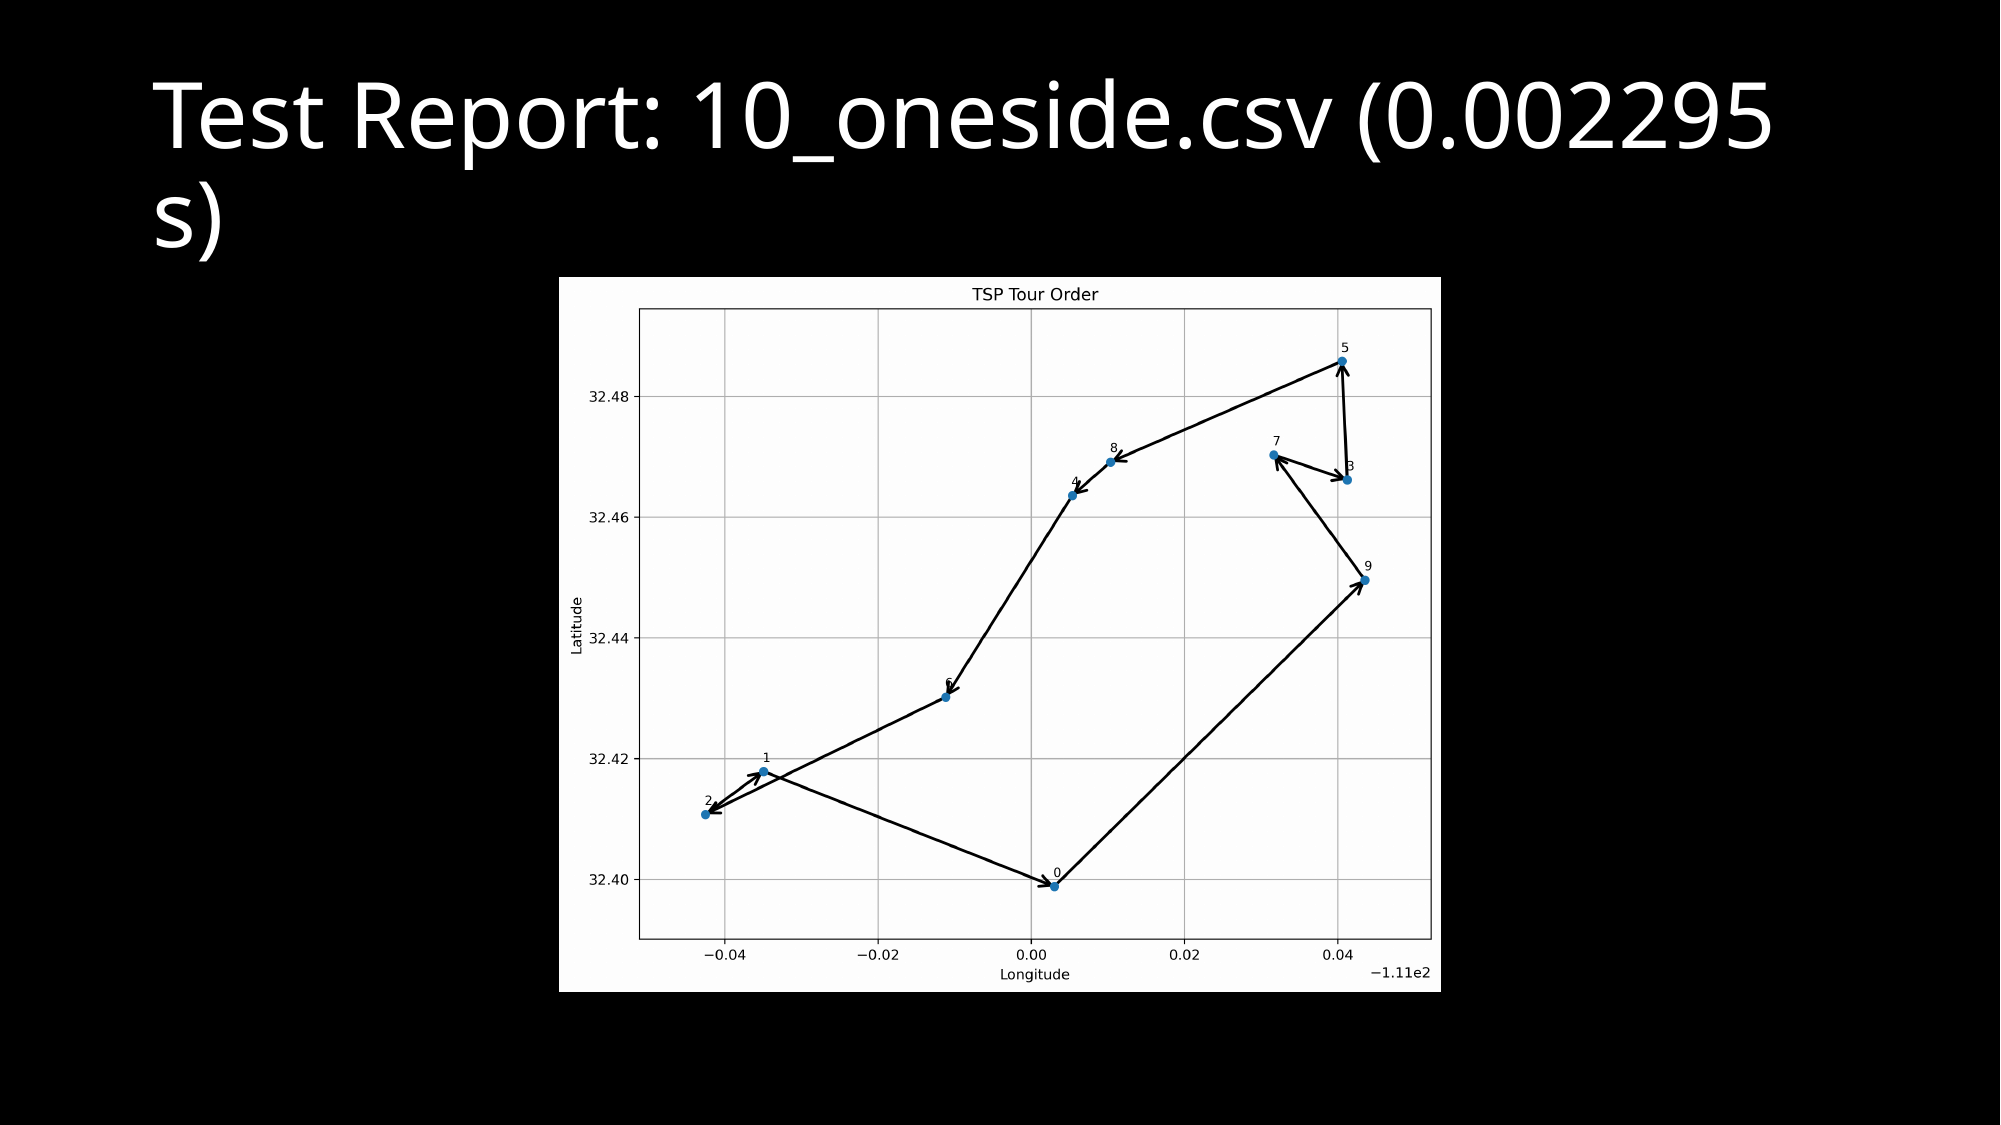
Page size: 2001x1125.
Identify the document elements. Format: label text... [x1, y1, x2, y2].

title Test Report: 10_oneside.csv (0.002295 s) [137, 59, 1863, 278]
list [558, 276, 1442, 992]
